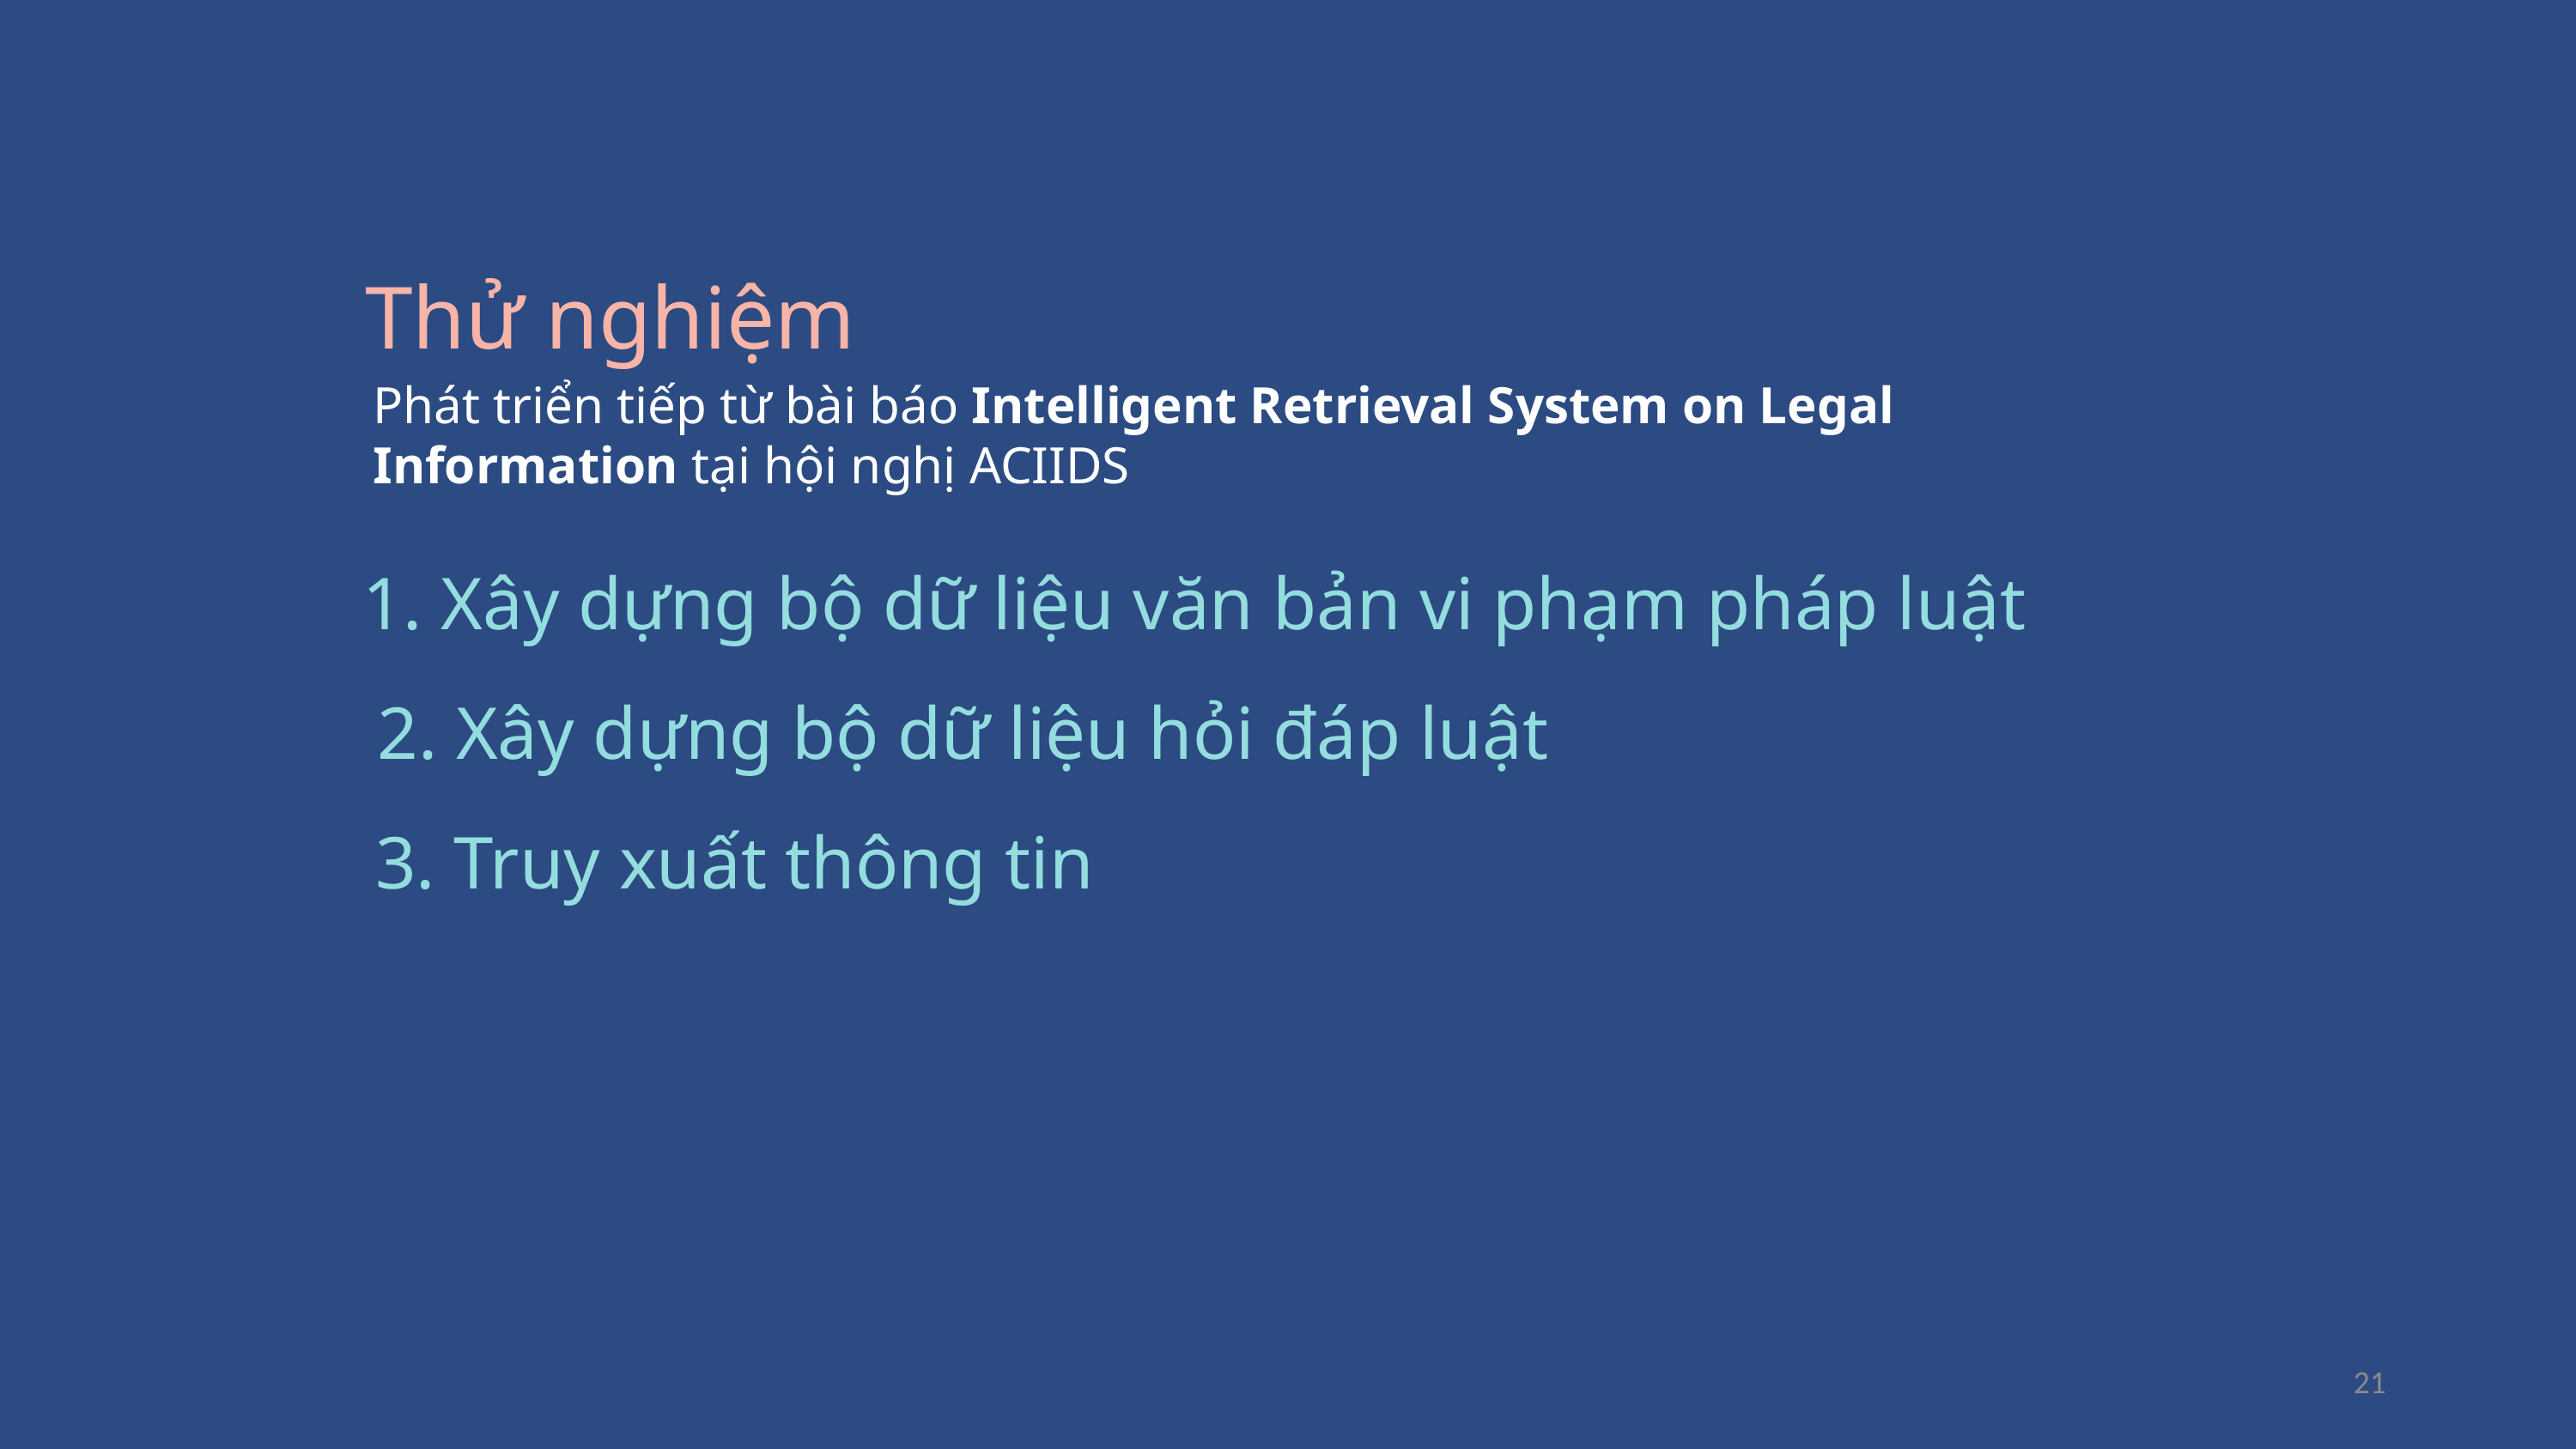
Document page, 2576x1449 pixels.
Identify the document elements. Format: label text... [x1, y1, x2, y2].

text_box 3. Truy xuất thông tin [362, 810, 1329, 910]
text_box Phát triển tiếp từ bài báo Intelligent Retrieval System on Legal Information tại hội nghị ACIIDS [360, 367, 2177, 561]
slide_number 21 [1819, 1343, 2399, 1420]
text_box 1. Xây dựng bộ dữ liệu văn bản vi phạm pháp luật [349, 551, 2040, 651]
text_box Thử nghiệm [365, 263, 1113, 367]
text_box 2. Xây dựng bộ dữ liệu hỏi đáp luật [365, 681, 2005, 780]
